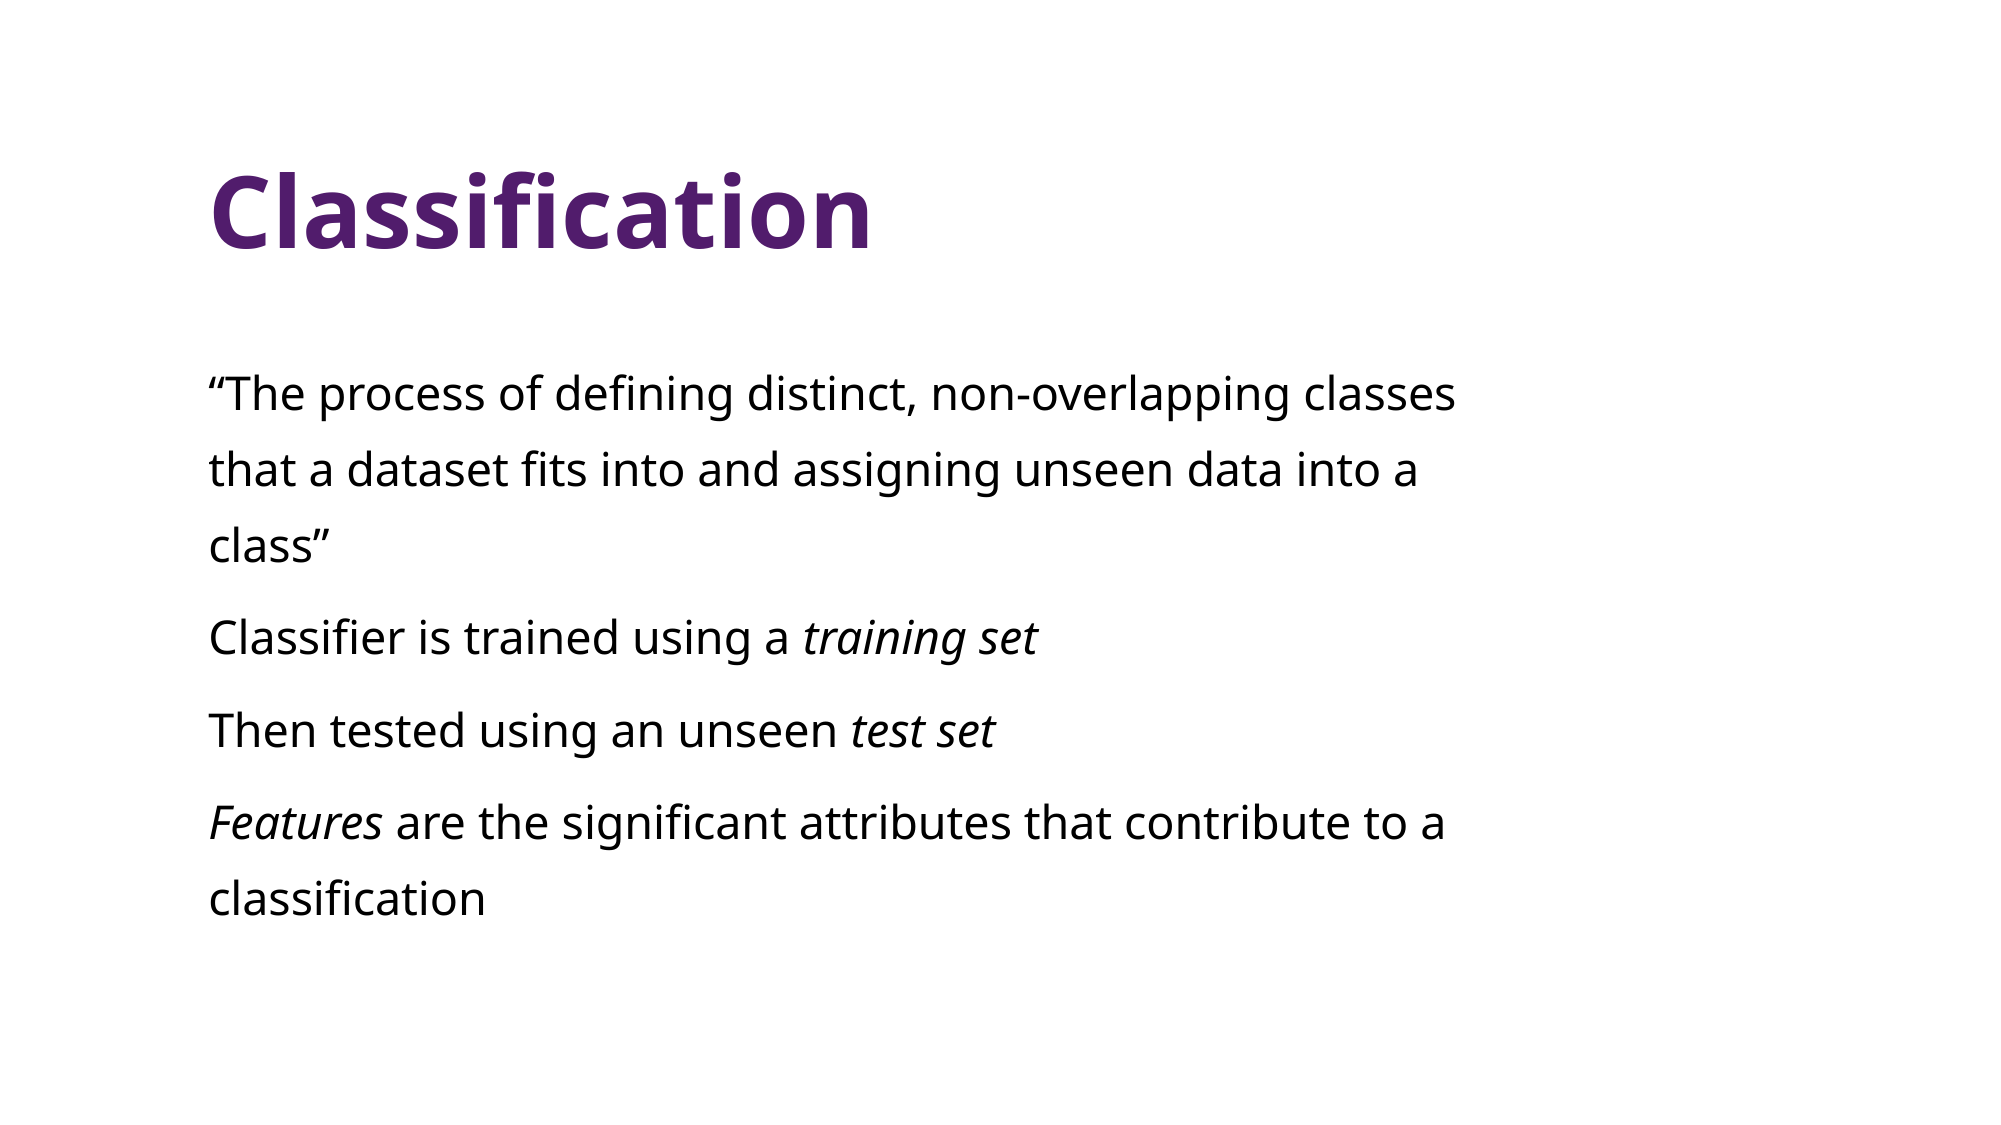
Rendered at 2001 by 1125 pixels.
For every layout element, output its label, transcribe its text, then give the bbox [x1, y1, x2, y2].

list “The process of defining distinct, non-overlapping classes that a dataset fits into and assigning unseen data into a class” Classifier is trained using a training set Then tested using an unseen test set Features are the significant attributes that contribute to a classification [193, 340, 1530, 942]
list Classification [193, 154, 1369, 318]
